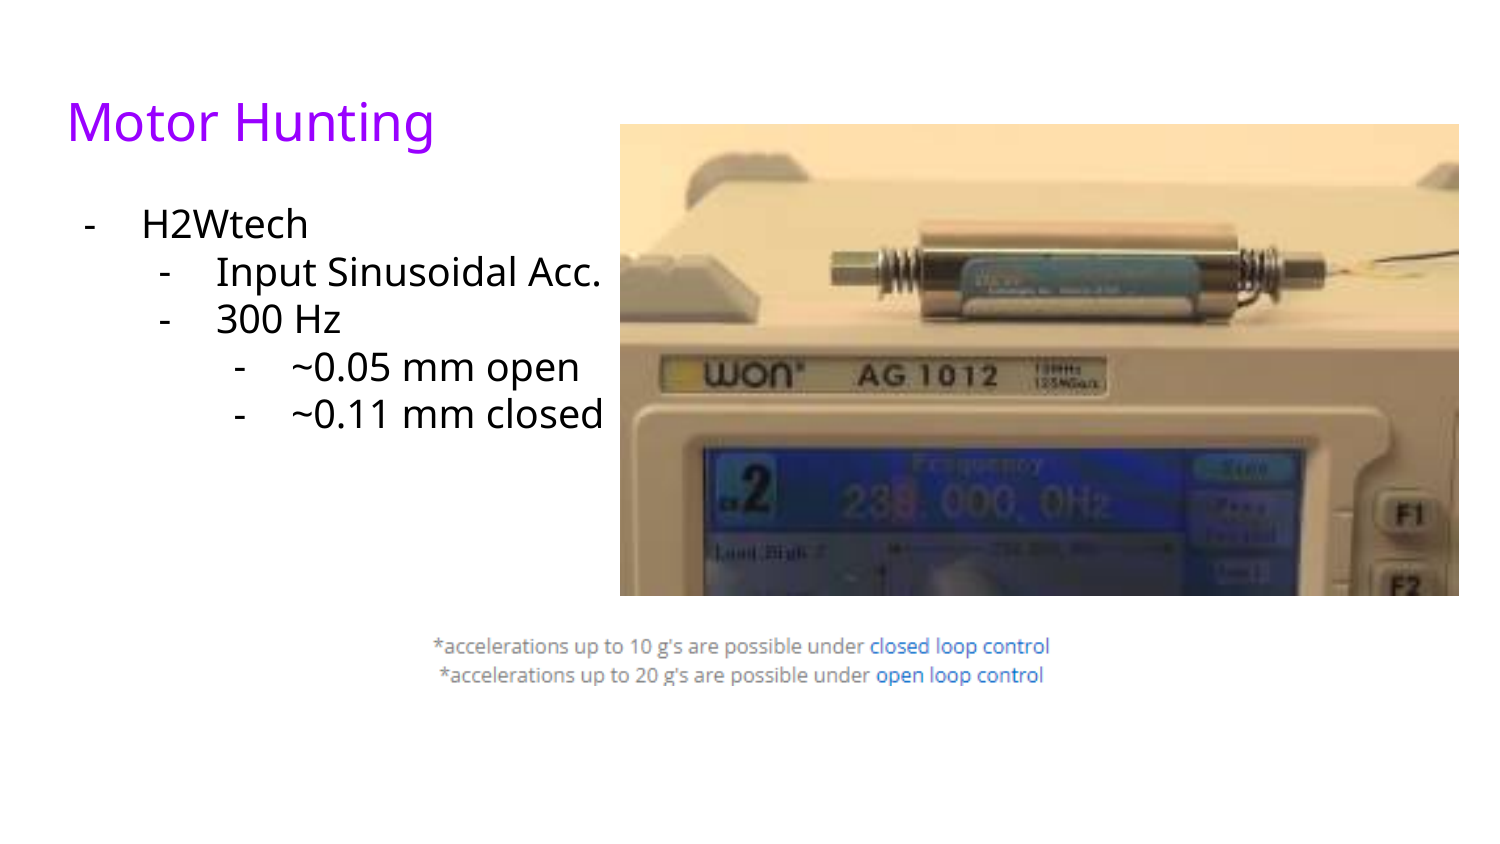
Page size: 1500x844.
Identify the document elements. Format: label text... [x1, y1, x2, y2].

text_box H2Wtech Input Sinusoidal Acc. 300 Hz ~0.05 mm open ~0.11 mm closed [51, 184, 615, 452]
picture [423, 633, 1061, 686]
title Motor Hunting [51, 72, 1449, 167]
picture [620, 124, 1459, 596]
